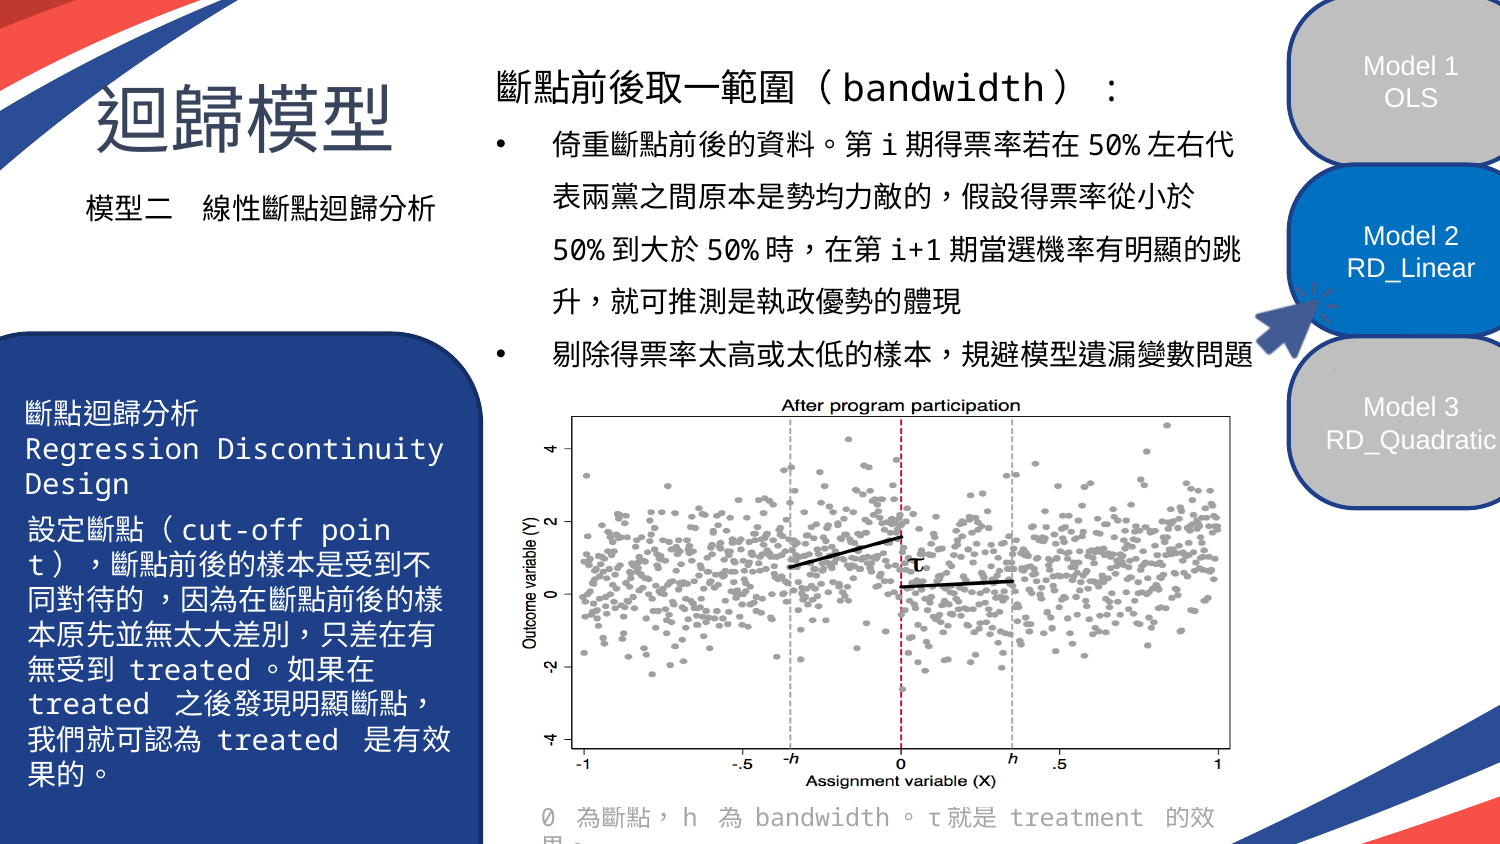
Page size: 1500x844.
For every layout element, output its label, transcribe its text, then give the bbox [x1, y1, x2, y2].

text_box Model 3 RD_Quadratic [1286, 334, 1500, 511]
picture [1245, 277, 1342, 370]
picture [496, 380, 1250, 807]
text_box 斷點前後取一範圍（bandwidth）: 倚重斷點前後的資料。第i期得票率若在50%左右代表兩黨之間原本是勢均力敵的，假設得票率從小於50%到大於50%時，在第i+1期當選機率有明顯的跳升，就可推測是執政優勢的體現 剔除得票率太高或太低的樣本，規避模型遺漏變數問題 [481, 33, 1270, 379]
text_box 模型二 線性斷點迴歸分析 [69, 175, 466, 248]
text_box Model 1 OLS [1286, 0, 1500, 166]
text_box [0, 331, 484, 844]
text_box 設定斷點（cut-off point），斷點前後的樣本是受到不同對待的 ，因為在斷點前後的樣本原先並無太大差別，只差在有無受到 treated。如果在 treated 之後發現明顯斷點，我們就可認為 treated 是有效果的。 [27, 508, 455, 826]
text_box 迴歸模型 [47, 69, 444, 166]
text_box Model 2 RD_Linear [1286, 162, 1500, 336]
text_box 0 為斷點，h 為 bandwidth。τ就是 treatment 的效果。 [526, 809, 1254, 844]
text_box 斷點迴歸分析 Regression Discontinuity Design [9, 387, 491, 508]
